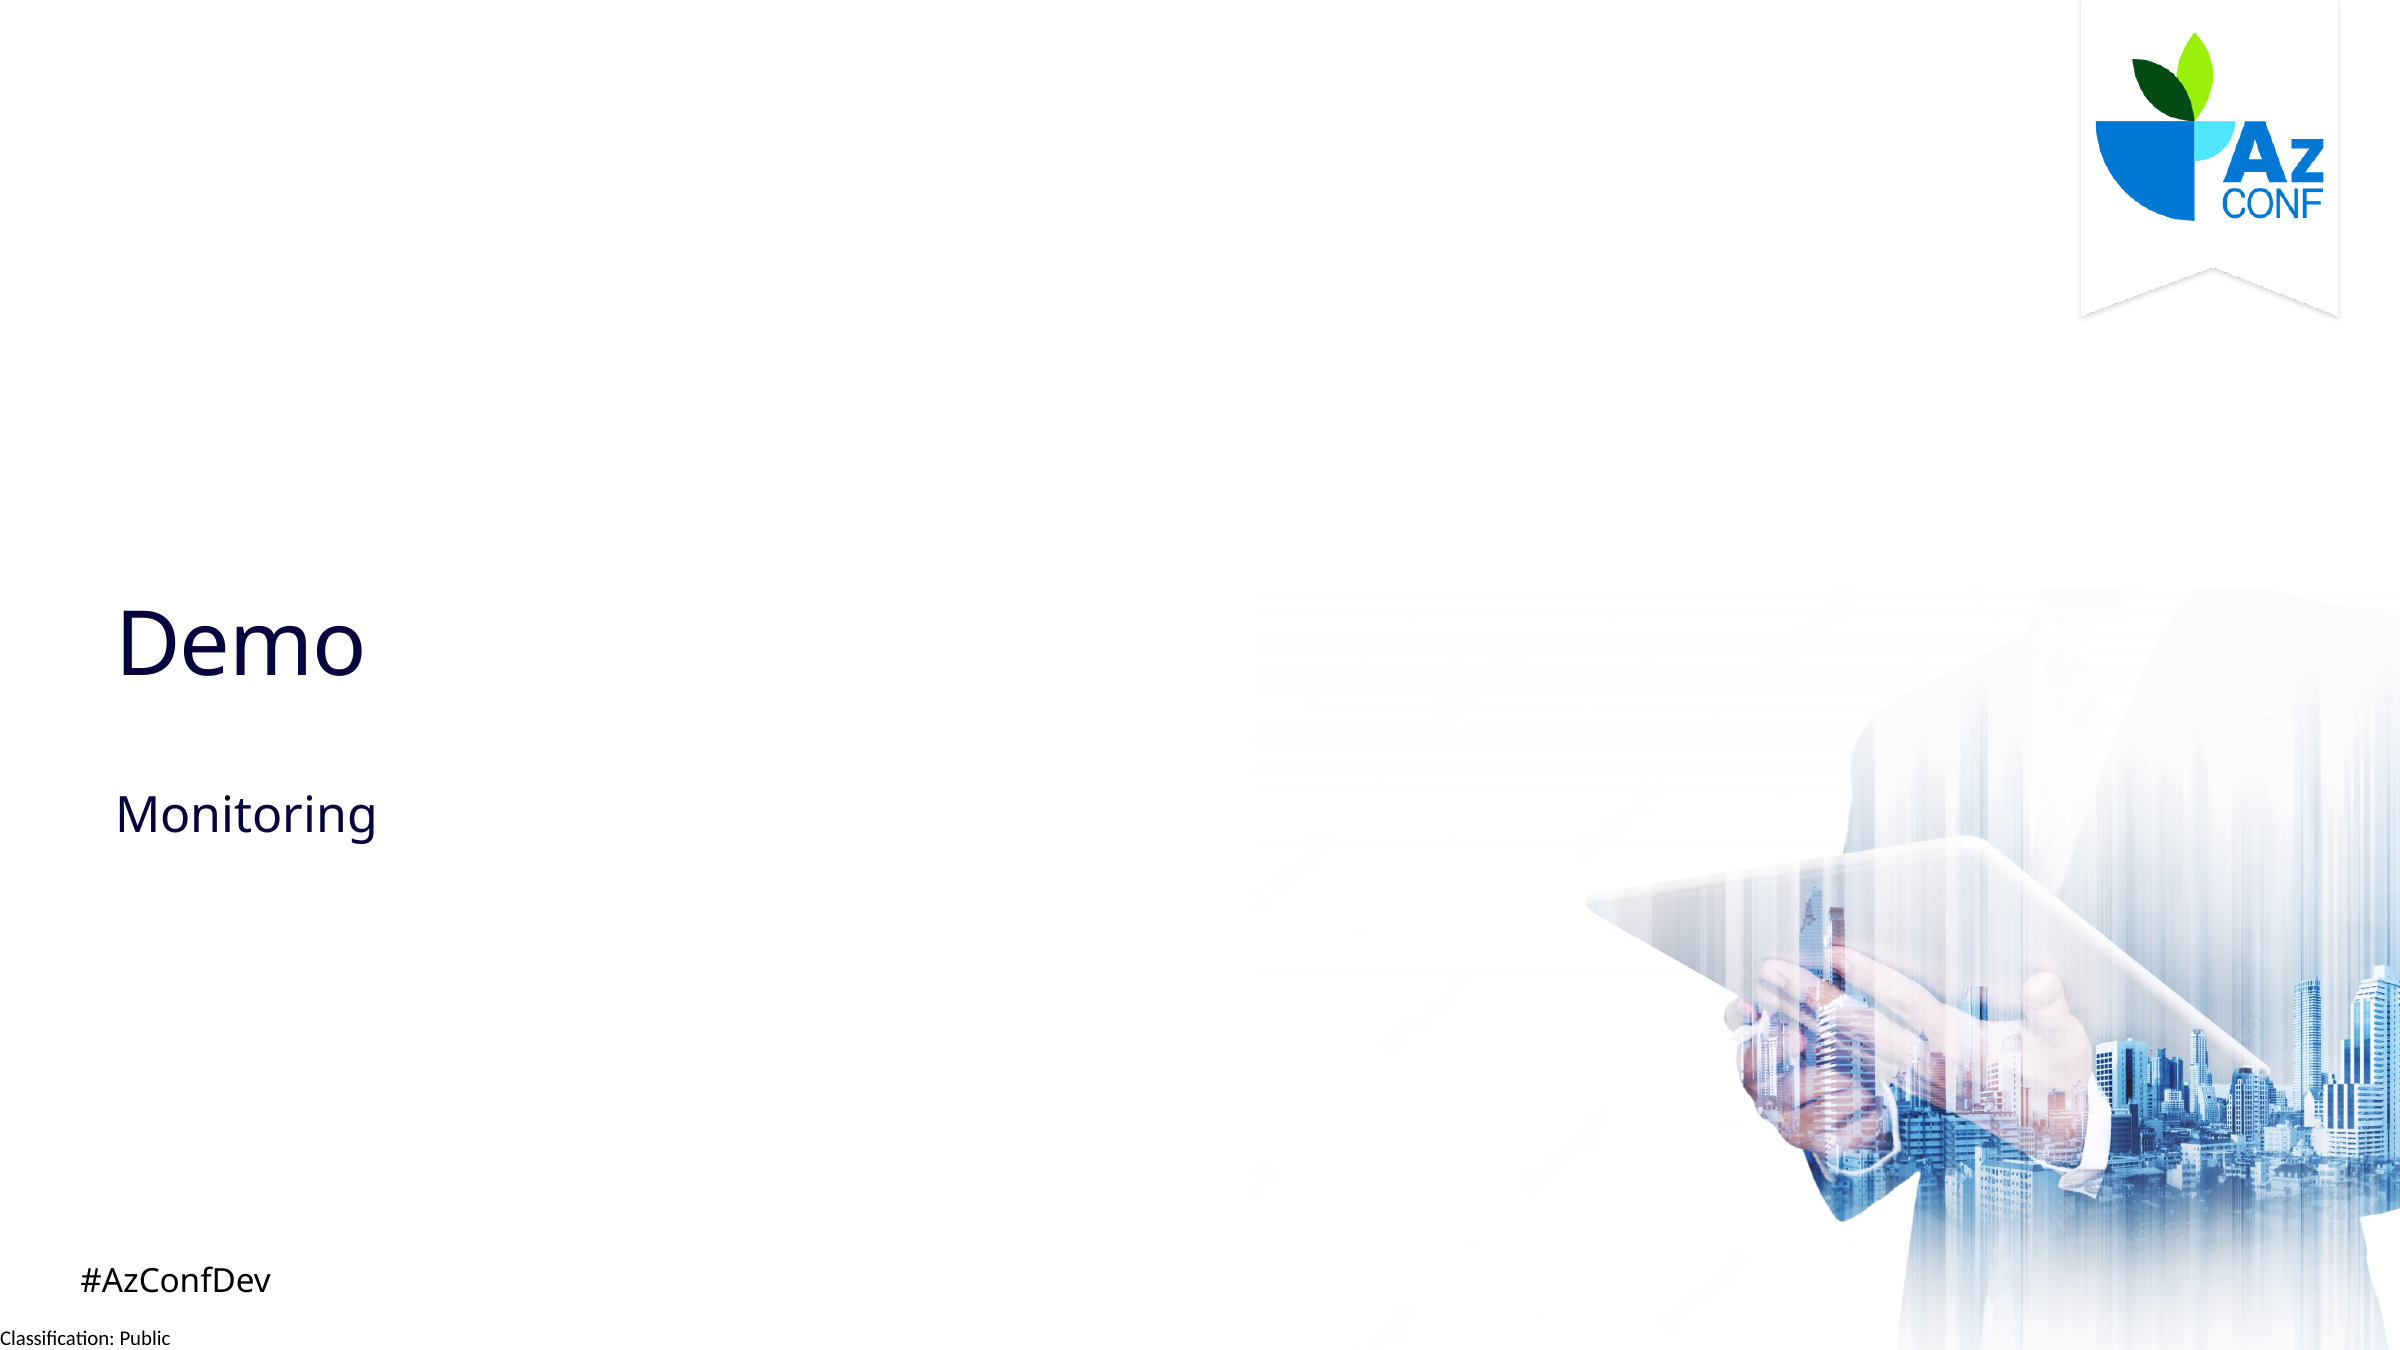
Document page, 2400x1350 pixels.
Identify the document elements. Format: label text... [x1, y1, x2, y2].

picture [1252, 589, 2400, 1350]
title Demo [115, 597, 1916, 696]
list Monitoring [115, 782, 1916, 844]
picture [2073, 0, 2346, 326]
